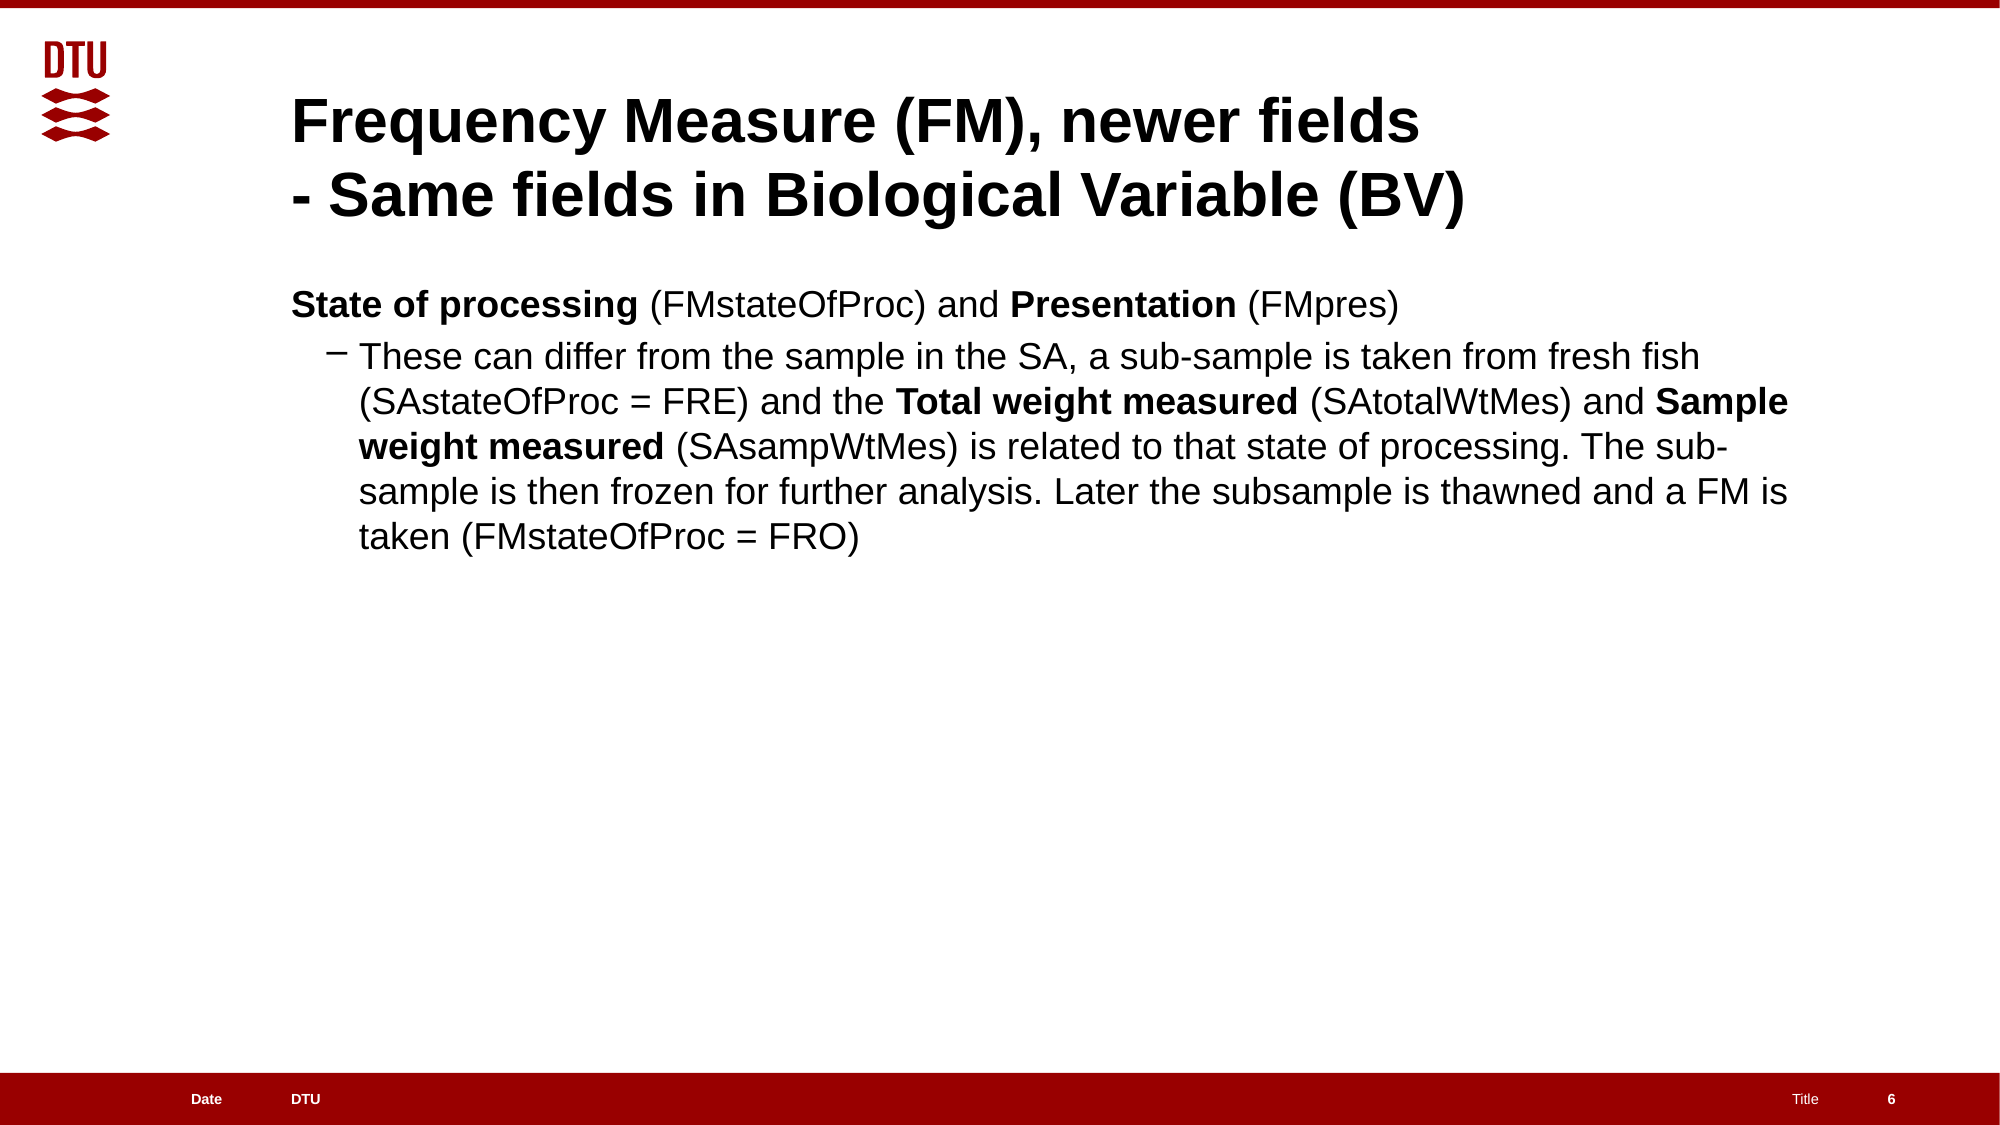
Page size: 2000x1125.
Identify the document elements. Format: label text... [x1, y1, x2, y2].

title Frequency Measure (FM), newer fields - Same fields in Biological Variable (BV) [291, 69, 1819, 230]
list State of processing (FMstateOfProc) and Presentation (FMpres) These can differ from the sample in the SA, a sub-sample is taken from fresh fish (SAstateOfProc = FRE) and the Total weight measured (SAtotalWtMes) and Sample weight measured (SAsampWtMes) is related to that state of processing. The sub-sample is then frozen for further analysis. Later the subsample is thawned and a FM is taken (FMstateOfProc = FRO) [291, 279, 1819, 1026]
slide_number 6 [1887, 1073, 1959, 1125]
